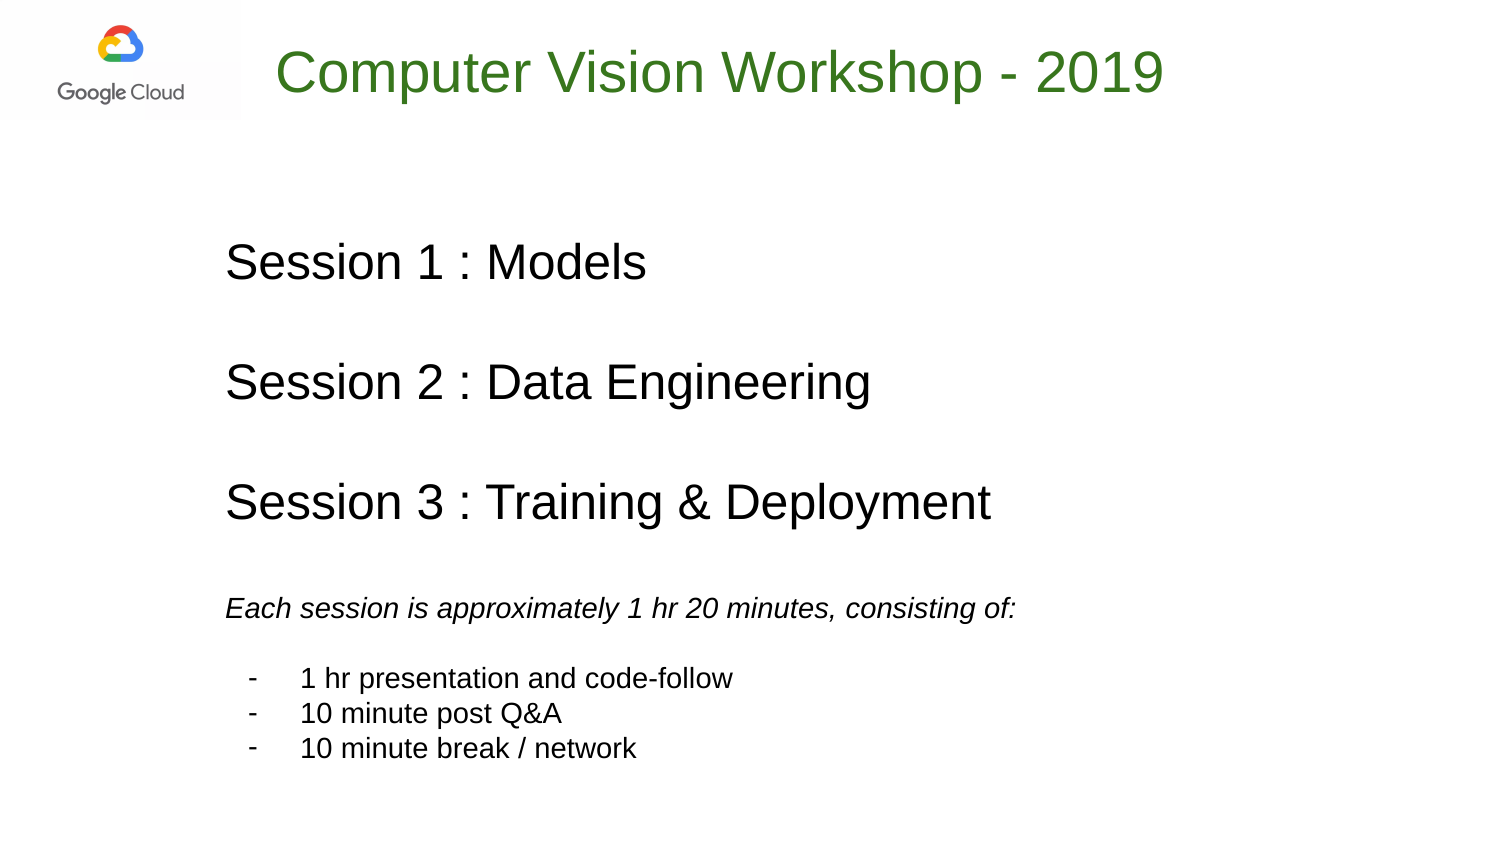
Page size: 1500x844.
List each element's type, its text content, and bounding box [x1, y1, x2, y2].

text_box Session 1 : Models Session 2 : Data Engineering Session 3 : Training & Deployment Each session is approximately 1 hr 20 minutes, consisting of: 1 hr presentation and code-follow 10 minute post Q&A 10 minute break / network [135, 214, 1296, 501]
subtitle Computer Vision Workshop - 2019 [22, 19, 1420, 150]
picture [0, 0, 241, 121]
